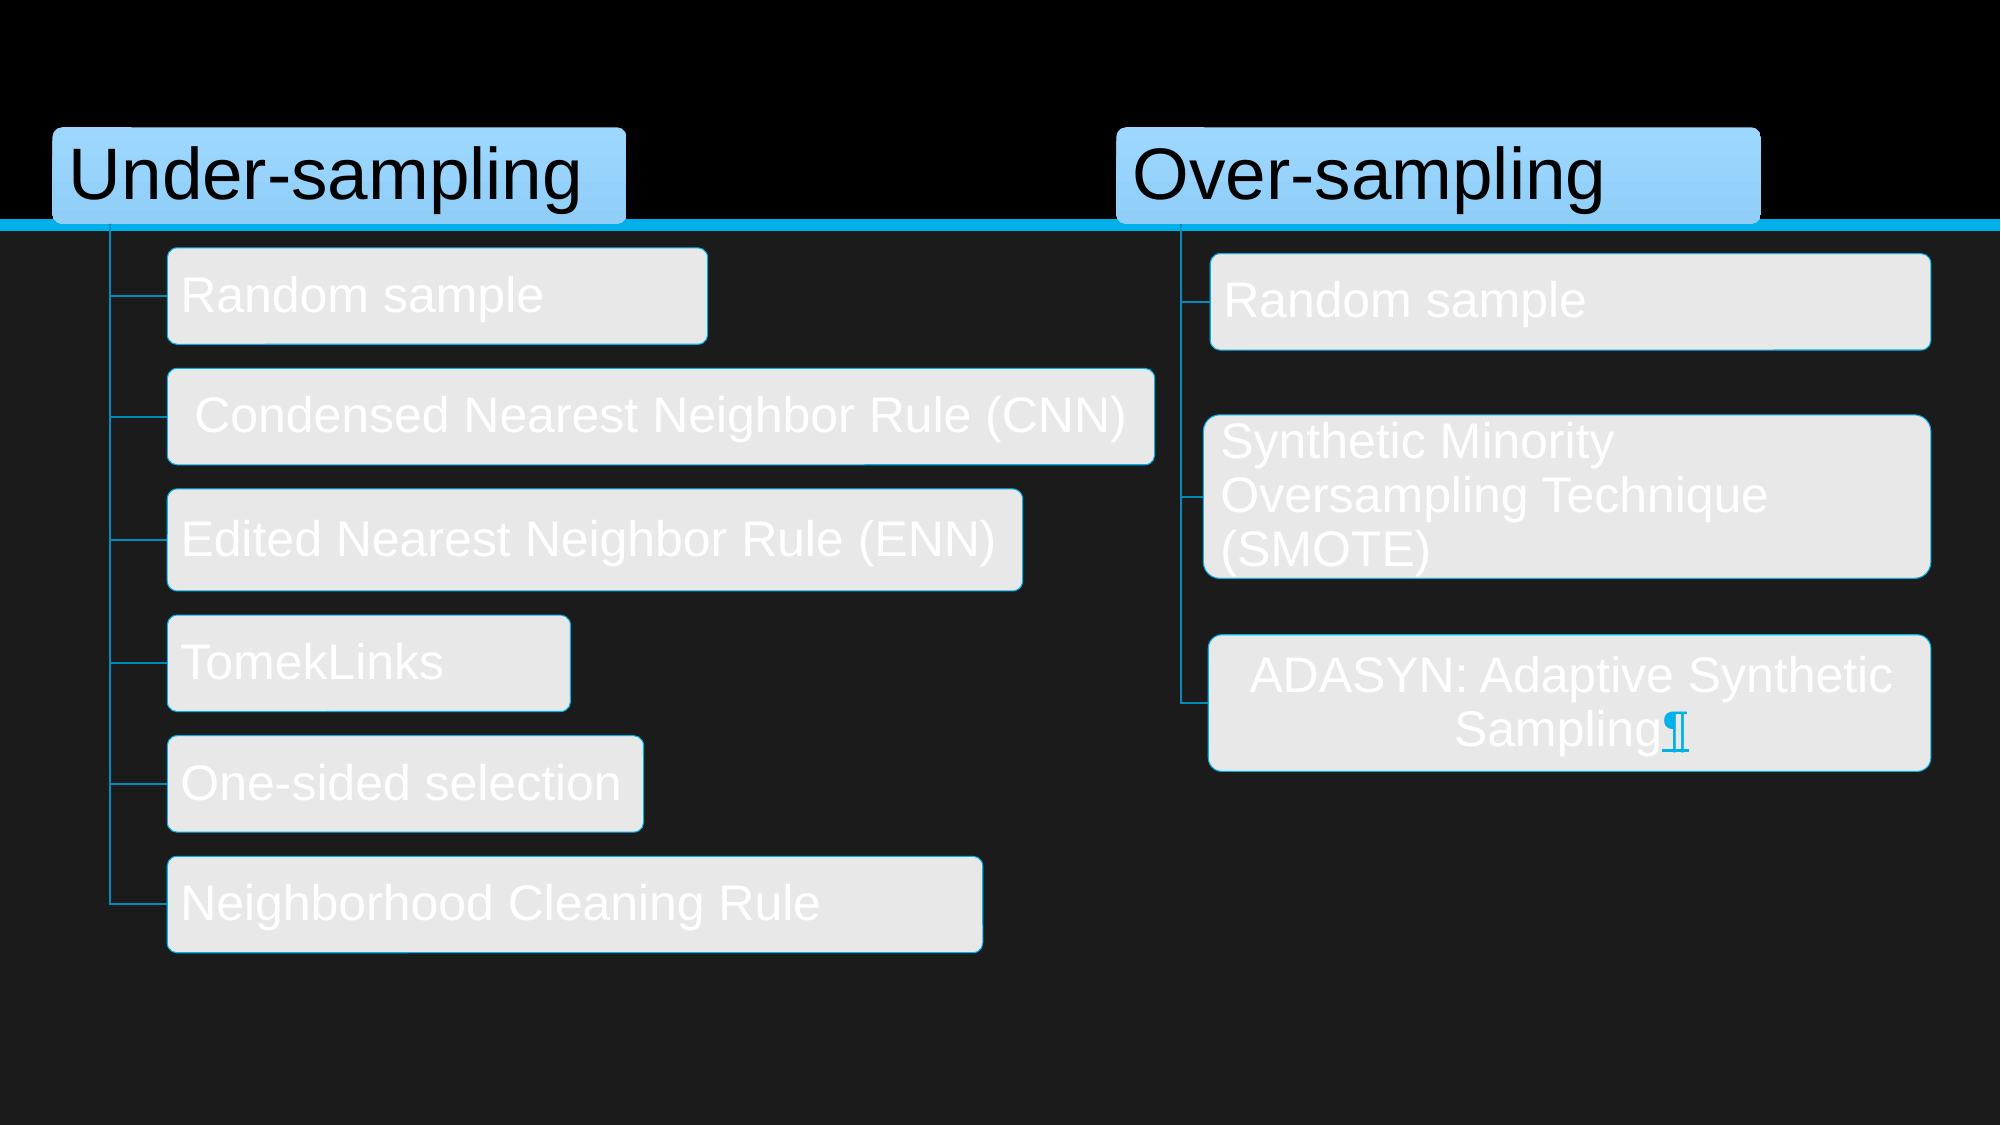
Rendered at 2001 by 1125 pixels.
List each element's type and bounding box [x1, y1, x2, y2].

text_box [51, 0, 1931, 1080]
